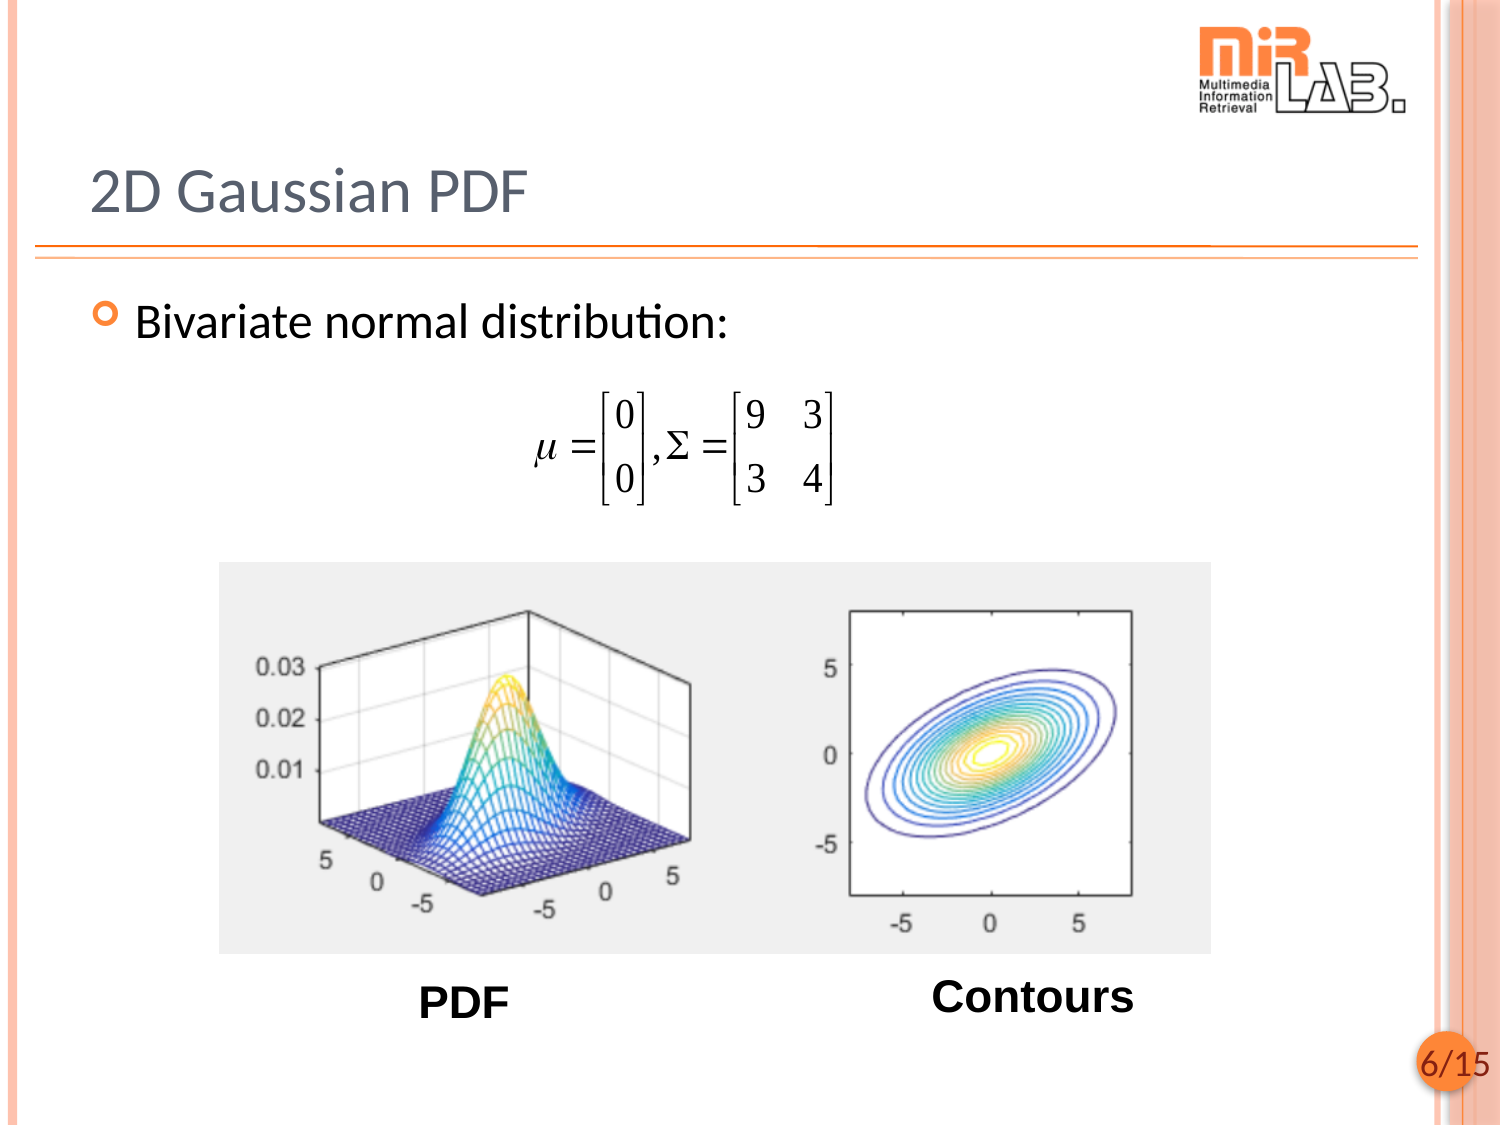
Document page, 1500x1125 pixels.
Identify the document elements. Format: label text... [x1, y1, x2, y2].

picture [1195, 22, 1408, 118]
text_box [525, 384, 849, 514]
list Bivariate normal distribution: [75, 281, 1300, 1062]
text_box Contours [916, 975, 1151, 1027]
text_box PDF [403, 982, 525, 1033]
picture [218, 561, 1212, 955]
title 2D Gaussian PDF [75, 45, 1372, 233]
